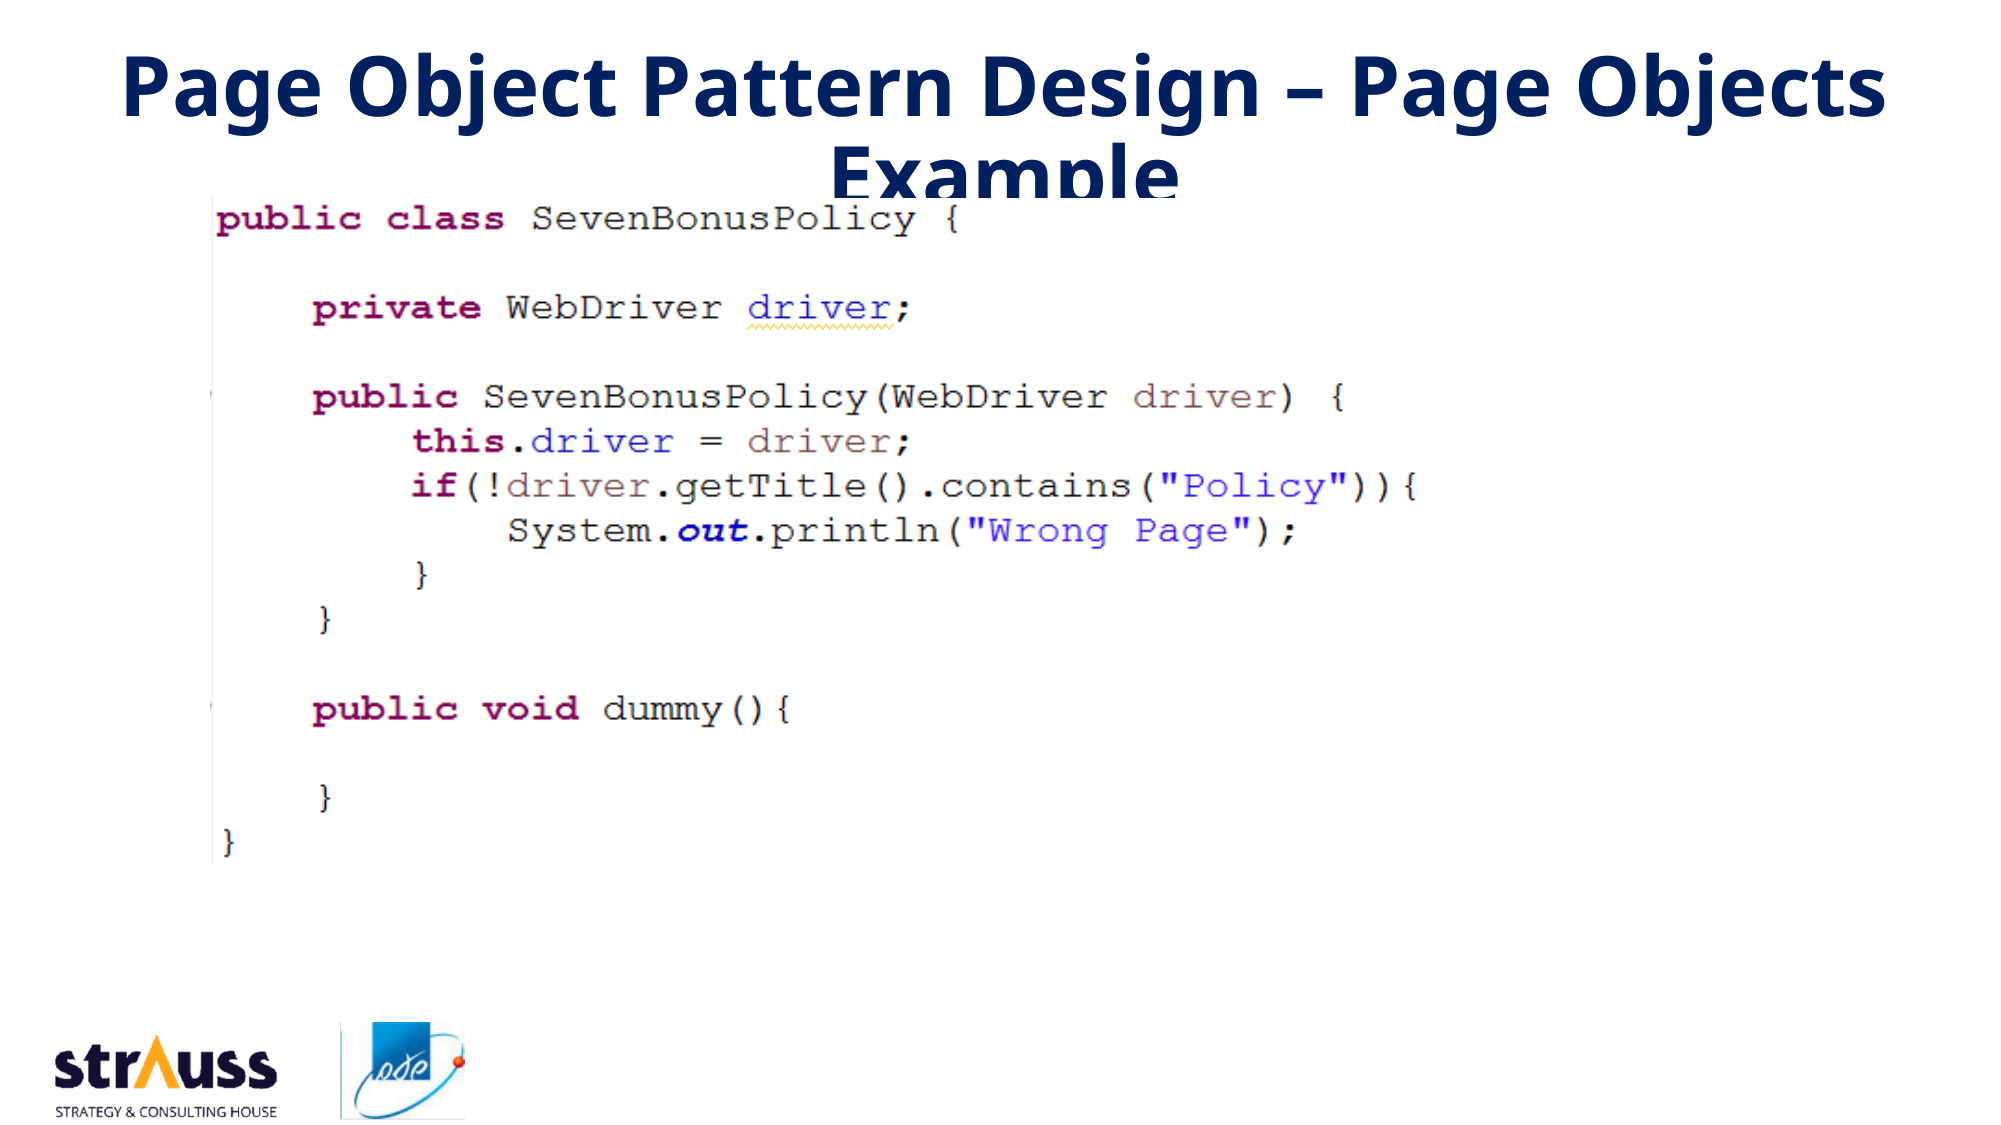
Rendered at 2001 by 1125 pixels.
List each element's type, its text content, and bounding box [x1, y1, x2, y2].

picture [210, 198, 1443, 863]
picture [46, 1026, 283, 1125]
text_box Page Object Pattern Design – Page Objects Example [87, 36, 1923, 232]
picture [339, 1022, 465, 1122]
